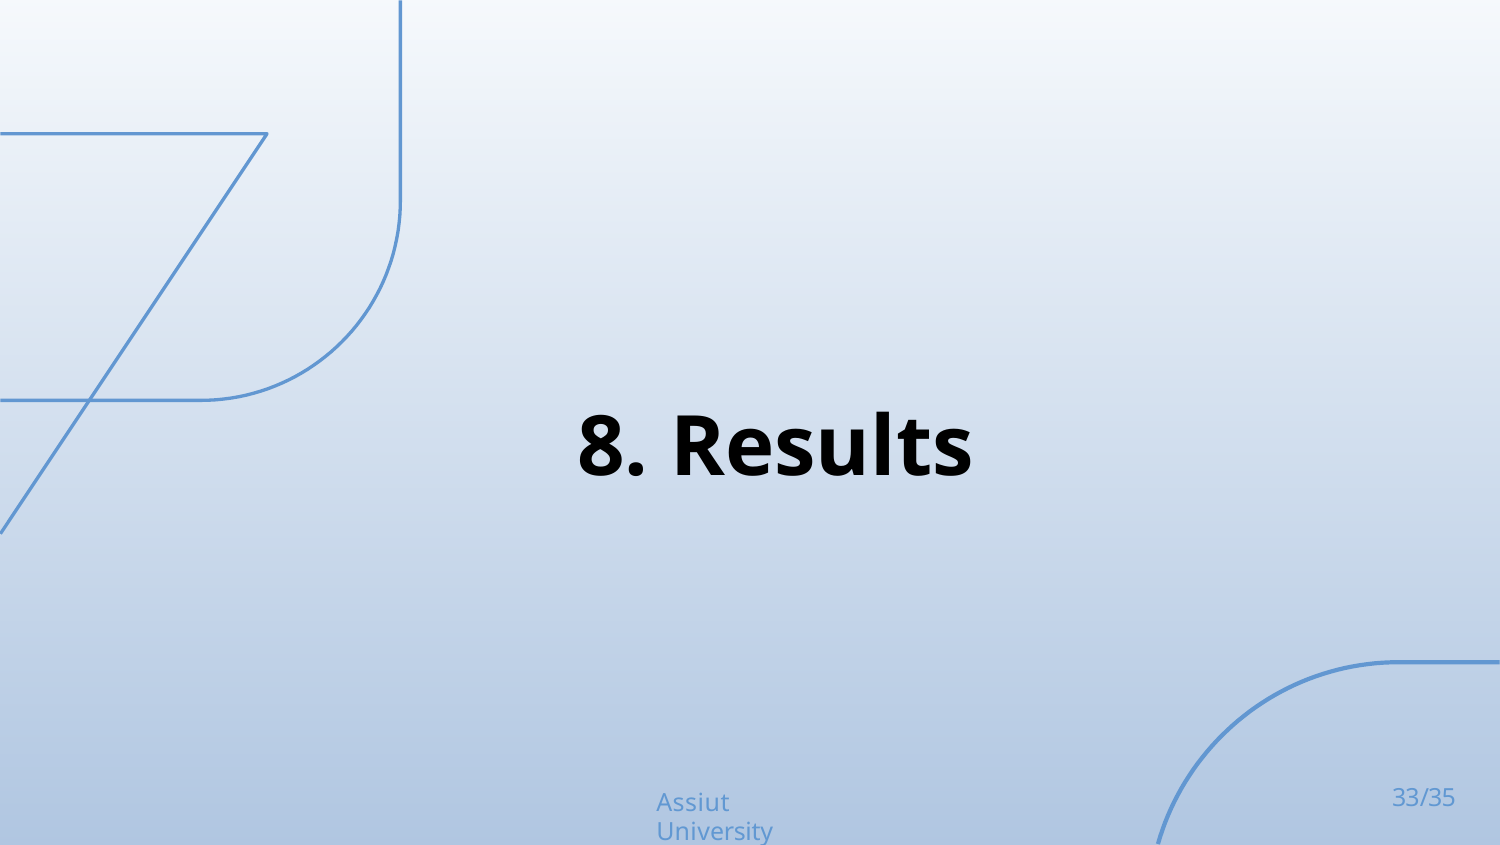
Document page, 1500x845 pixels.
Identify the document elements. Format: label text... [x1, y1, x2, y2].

text_box 8. Results [562, 384, 1033, 500]
text_box [0, 0, 401, 534]
text_box 33/35 [1385, 786, 1475, 845]
text_box [1157, 662, 1500, 845]
text_box Assiut University [654, 786, 846, 845]
